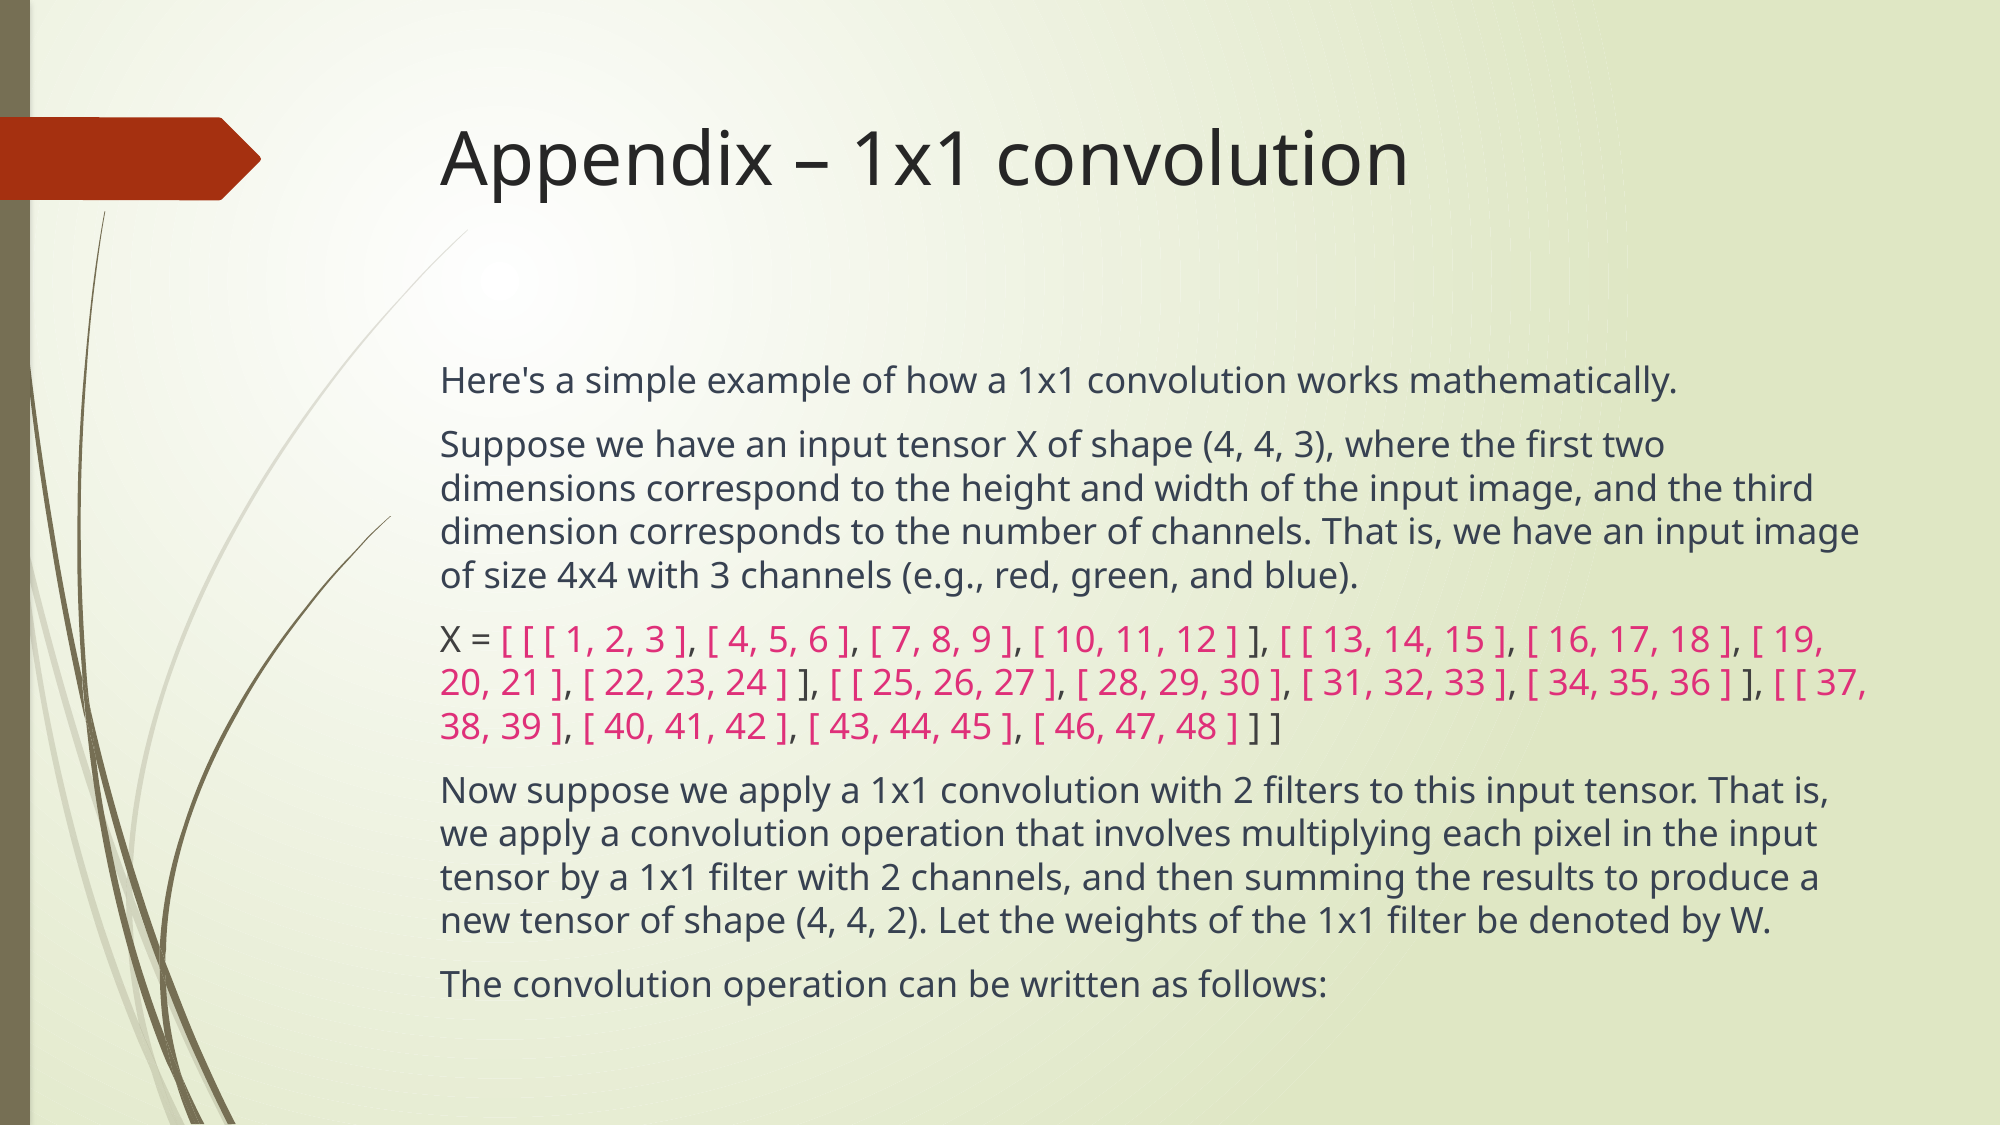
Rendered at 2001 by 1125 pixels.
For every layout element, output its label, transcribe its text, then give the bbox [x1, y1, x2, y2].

list Here's a simple example of how a 1x1 convolution works mathematically. Suppose we have an input tensor X of shape (4, 4, 3), where the first two dimensions correspond to the height and width of the input image, and the third dimension corresponds to the number of channels. That is, we have an input image of size 4x4 with 3 channels (e.g., red, green, and blue). X = [ [ [ 1, 2, 3 ], [ 4, 5, 6 ], [ 7, 8, 9 ], [ 10, 11, 12 ] ], [ [ 13, 14, 15 ], [ 16, 17, 18 ], [ 19, 20, 21 ], [ 22, 23, 24 ] ], [ [ 25, 26, 27 ], [ 28, 29, 30 ], [ 31, 32, 33 ], [ 34, 35, 36 ] ], [ [ 37, 38, 39 ], [ 40, 41, 42 ], [ 43, 44, 45 ], [ 46, 47, 48 ] ] ] Now suppose we apply a 1x1 convolution with 2 filters to this input tensor. That is, we apply a convolution operation that involves multiplying each pixel in the input tensor by a 1x1 filter with 2 channels, and then summing the results to produce a new tensor of shape (4, 4, 2). Let the weights of the 1x1 filter be denoted by W. The convolution operation can be written as follows: [424, 350, 1888, 1023]
title Appendix – 1x1 convolution [425, 102, 1888, 313]
